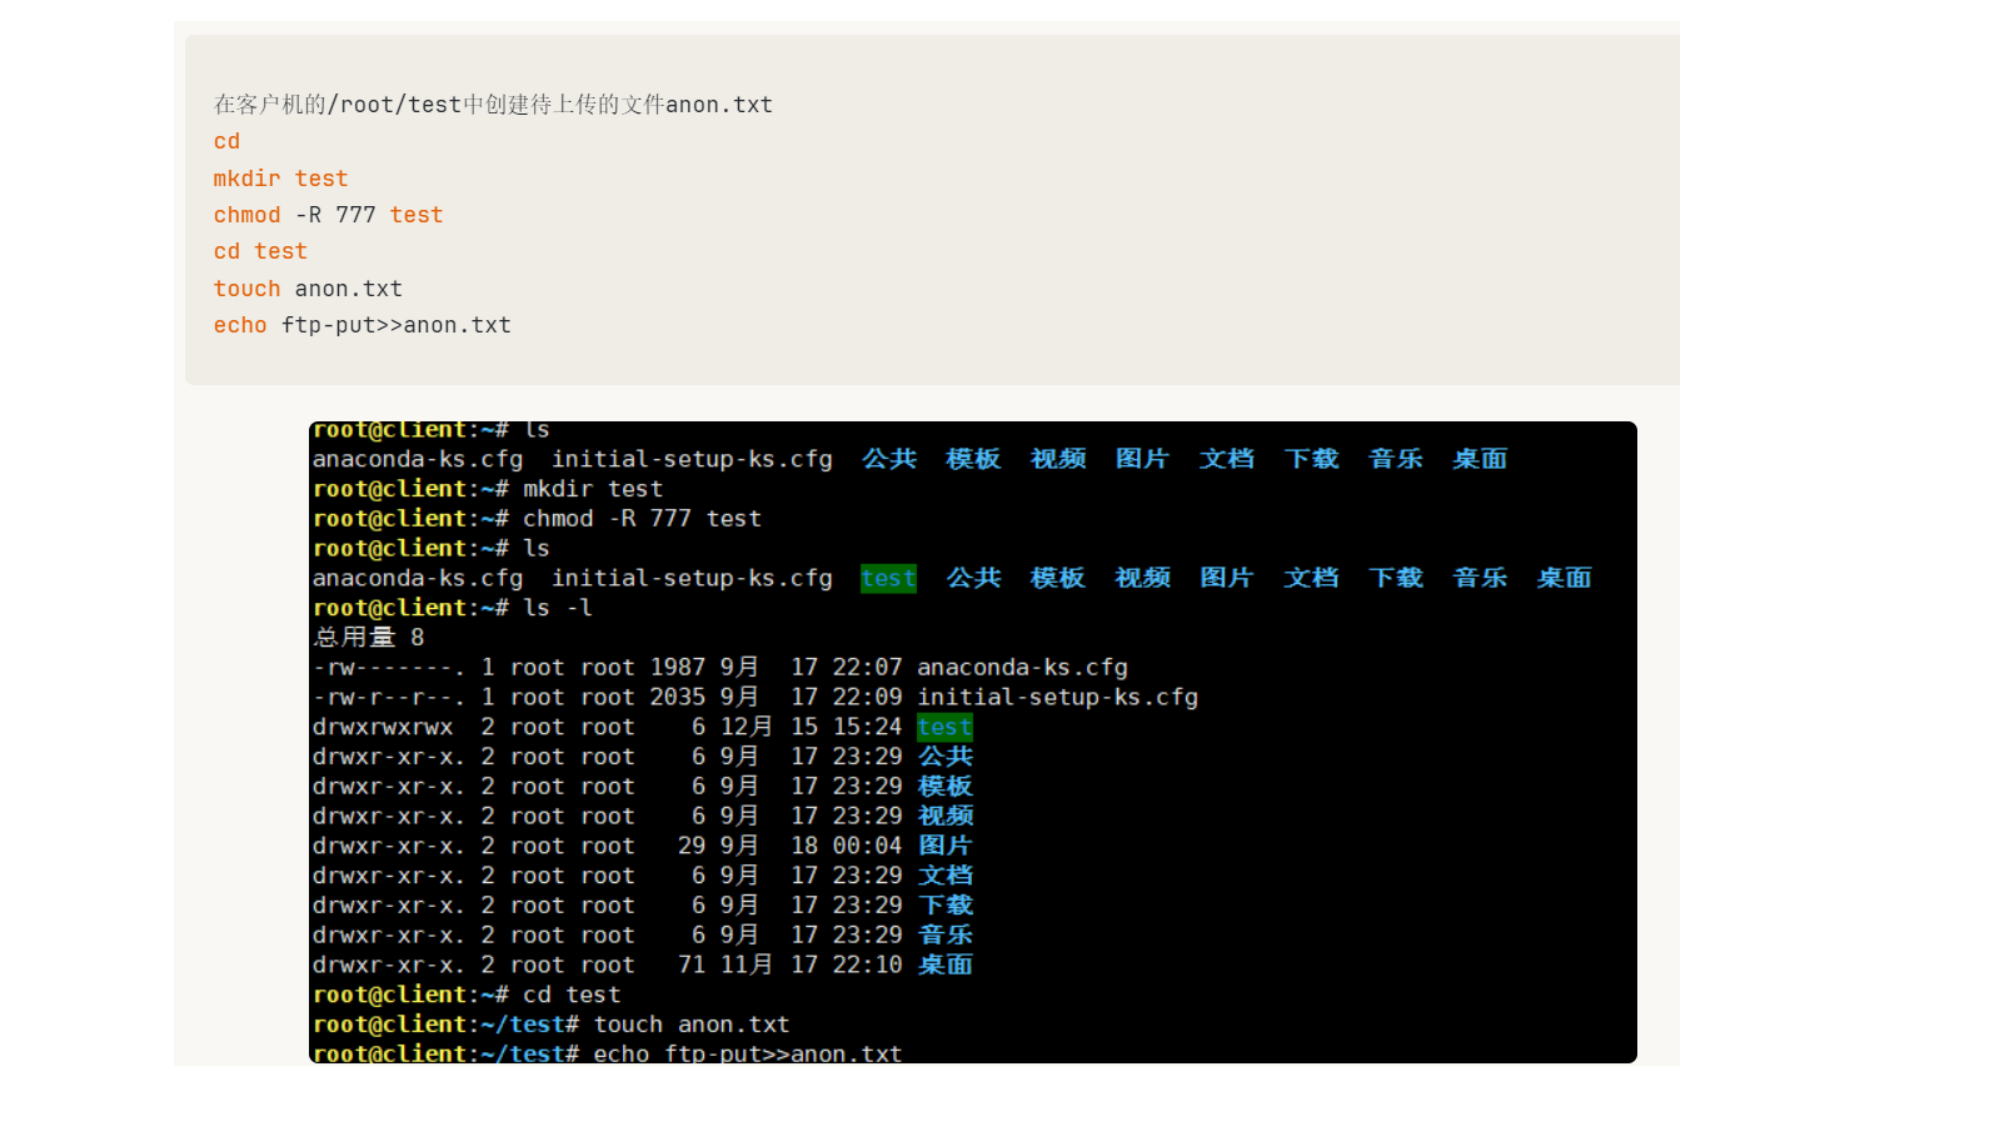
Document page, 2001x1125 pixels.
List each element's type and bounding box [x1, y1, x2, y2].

picture [174, 21, 1680, 1066]
